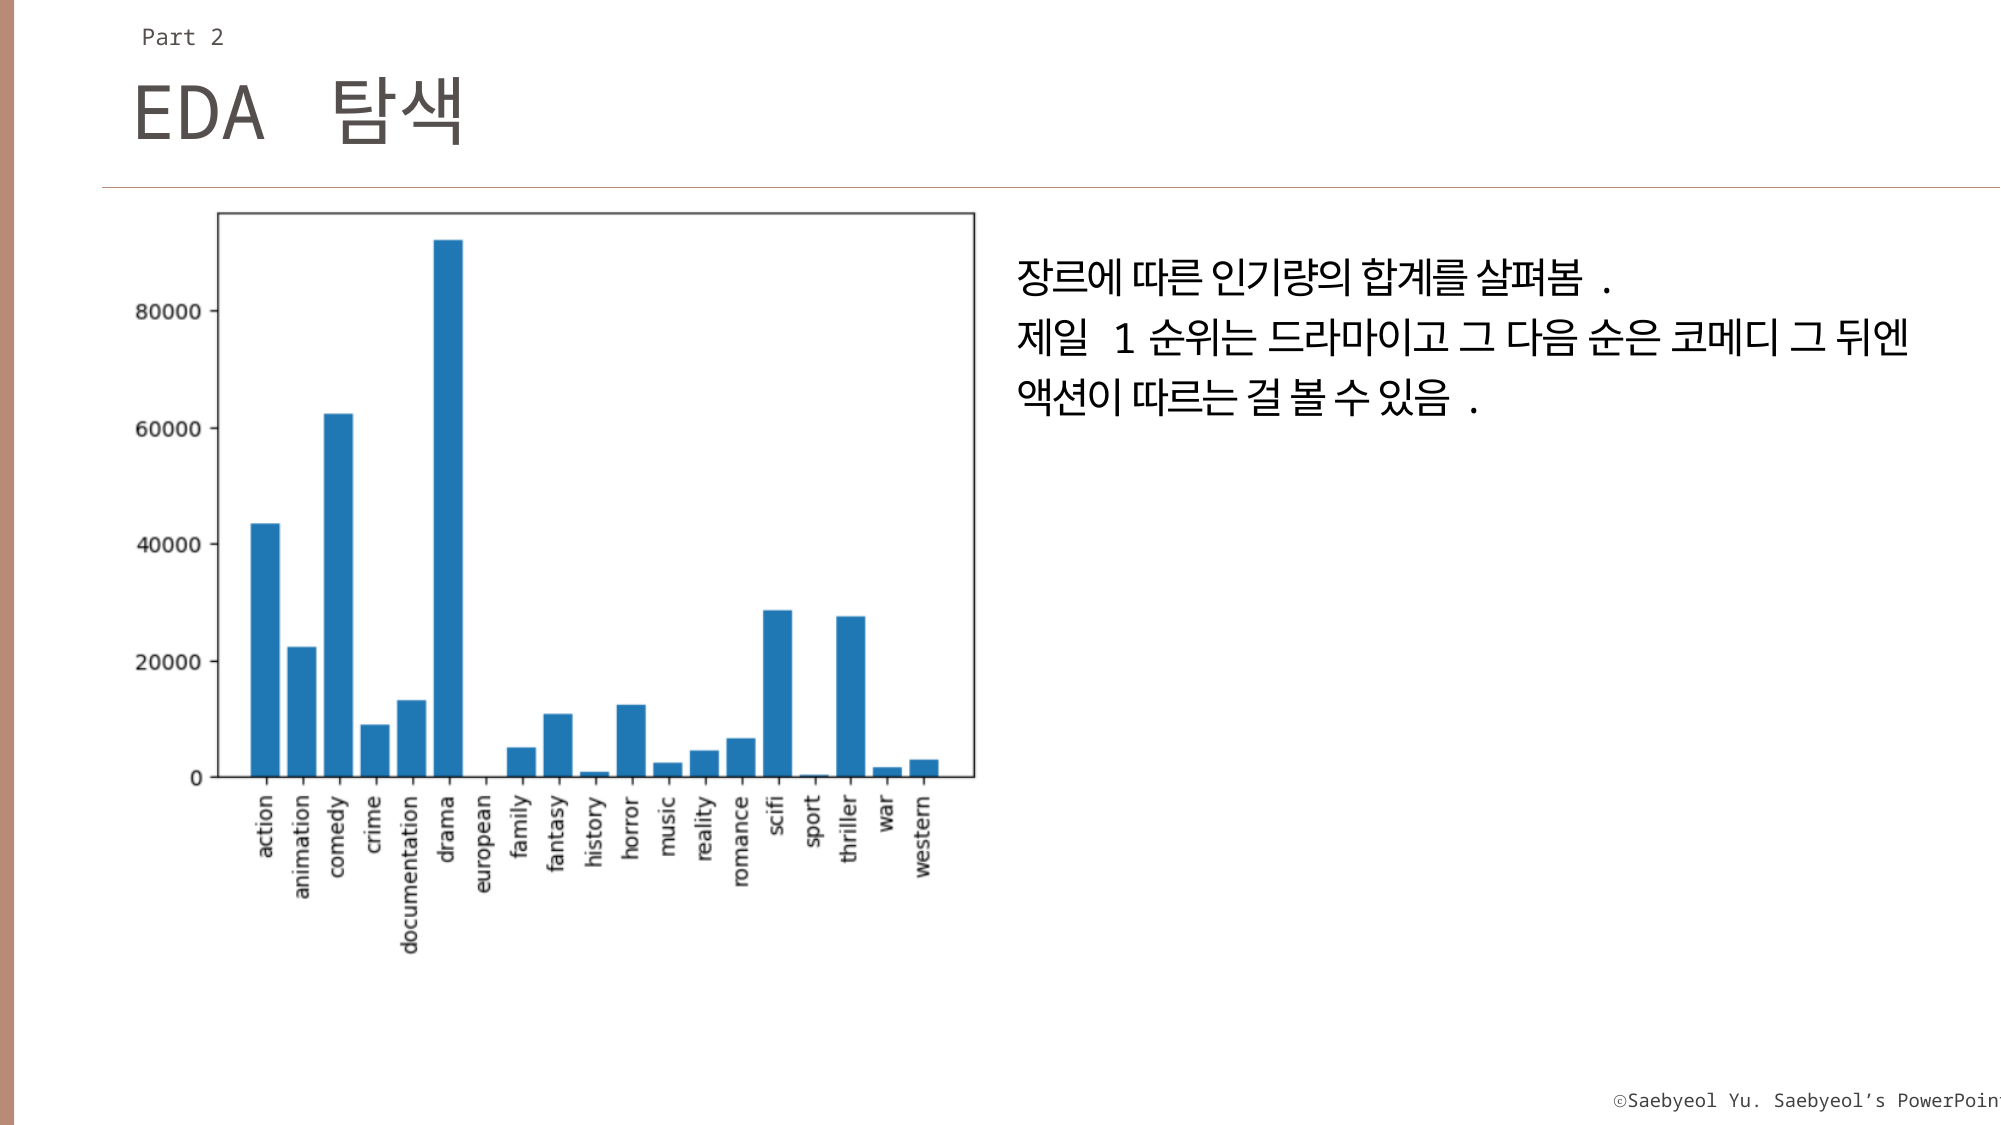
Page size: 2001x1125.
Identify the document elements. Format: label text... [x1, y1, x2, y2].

text_box 장르에 따른 인기량의 합계를 살펴봄. 제일 1순위는 드라마이고 그 다음 순은 코메디 그 뒤엔 액션이 따르는 걸 볼 수 있음. [1002, 233, 1922, 429]
text_box Part 2 [126, 15, 239, 58]
text_box [0, 0, 15, 1125]
picture [110, 205, 1002, 956]
text_box EDA 탐색 [116, 57, 483, 163]
